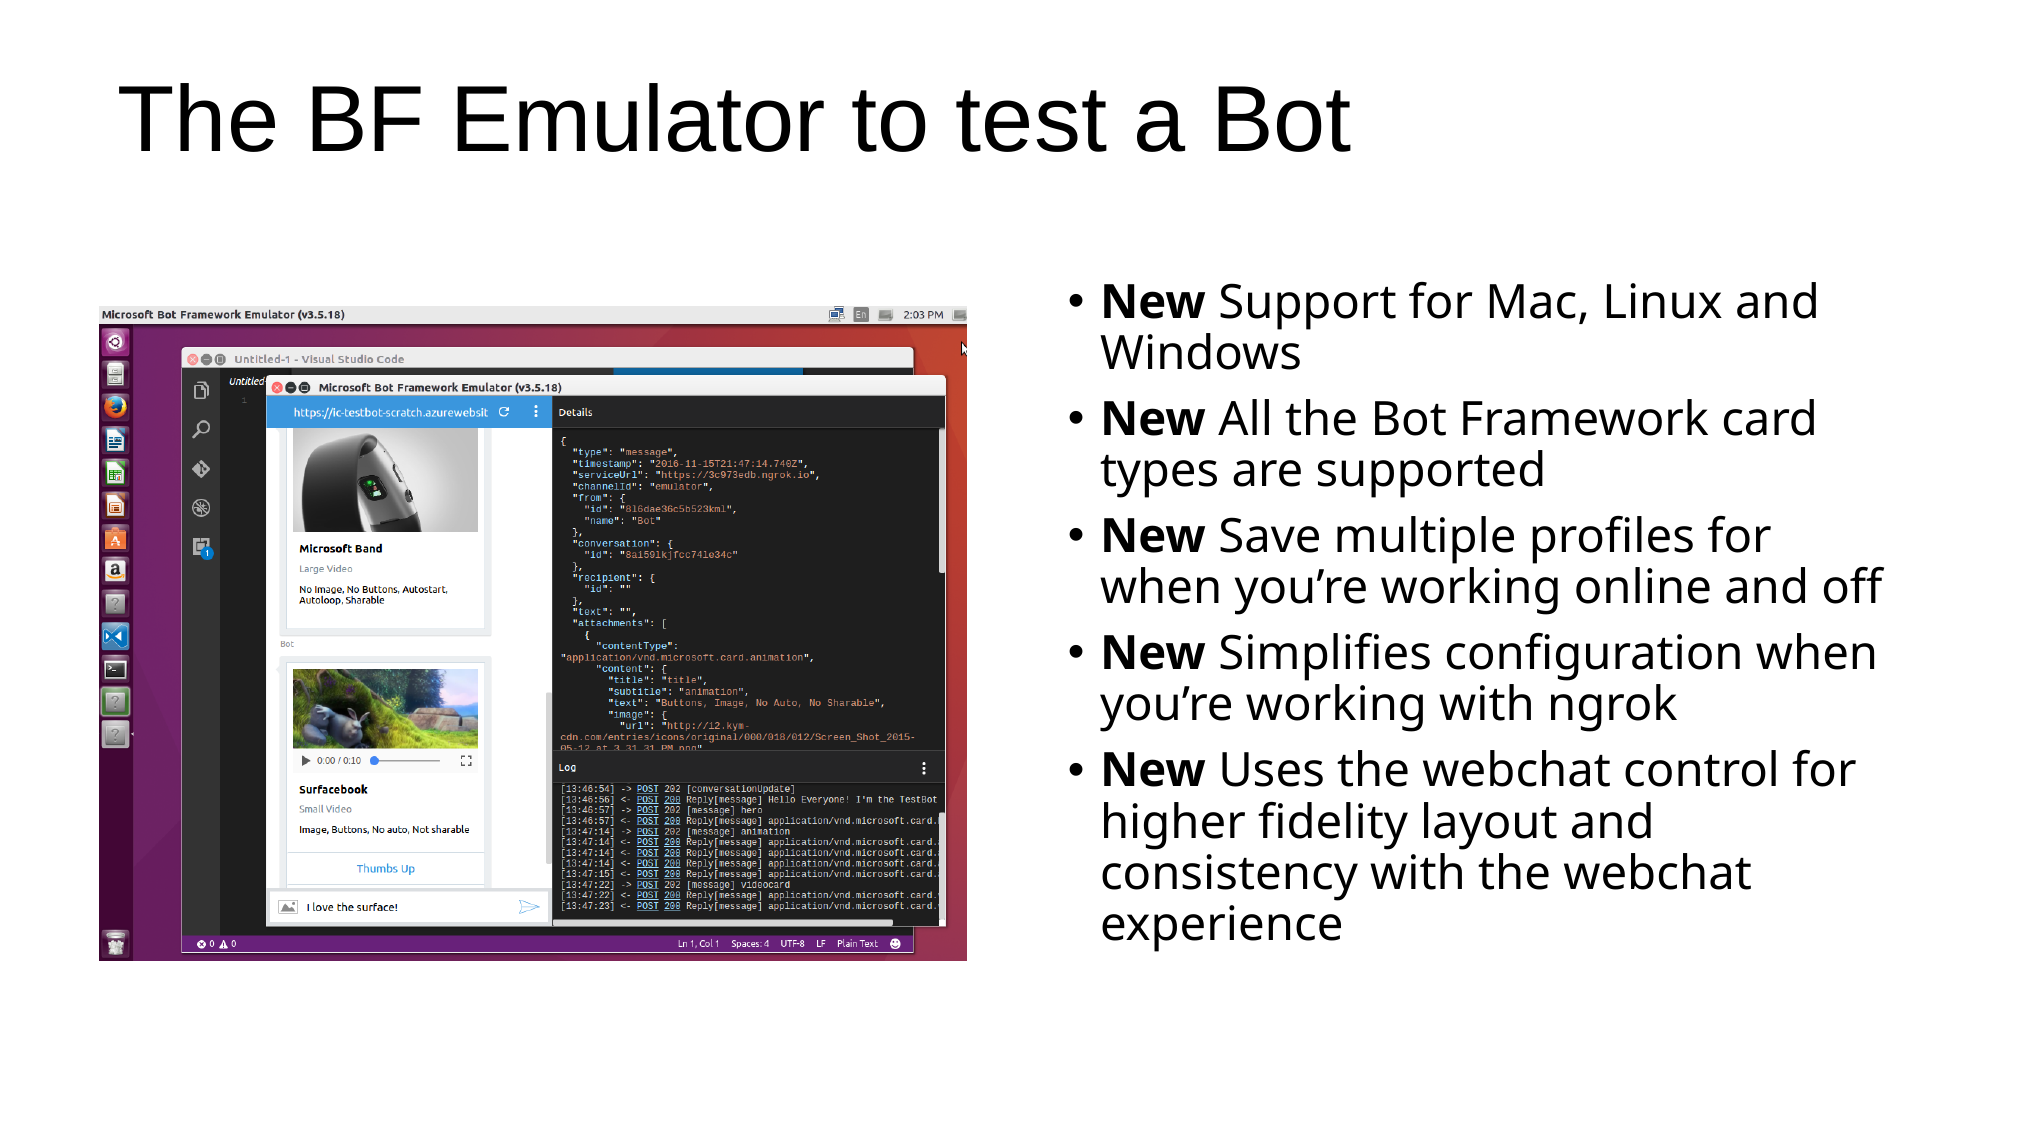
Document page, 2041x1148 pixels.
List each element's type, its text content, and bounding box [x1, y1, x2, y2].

list New Support for Mac, Linux and Windows New All the Bot Framework card types are supported New Save multiple profiles for when you’re working online and off New Simplifies configuration when you’re working with ngrok New Uses the webchat control for higher fidelity layout and consistency with the webchat experience [1053, 269, 1921, 998]
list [99, 306, 967, 961]
title The BF Emulator to test a Bot [102, 9, 1921, 232]
